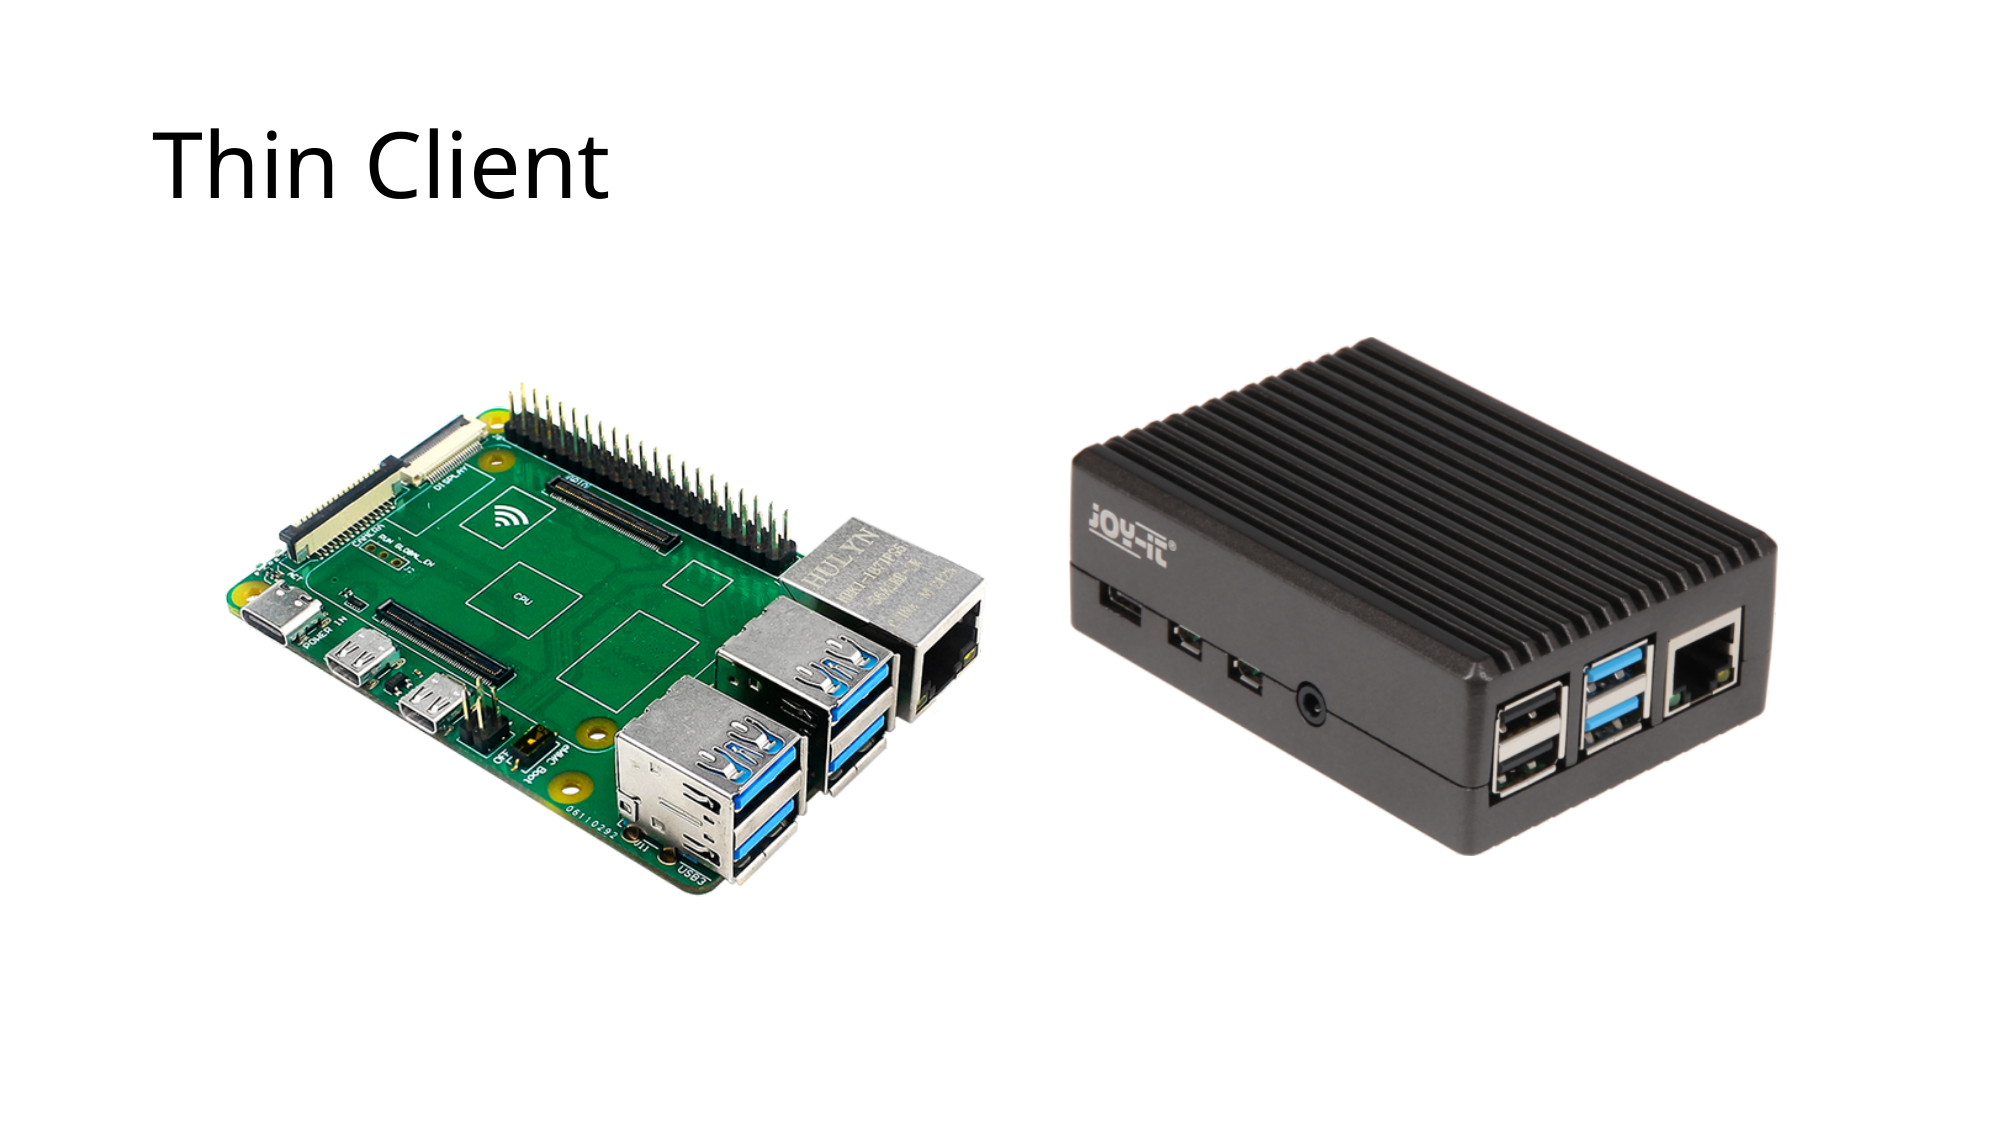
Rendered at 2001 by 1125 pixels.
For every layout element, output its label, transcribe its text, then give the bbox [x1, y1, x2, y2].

picture [211, 244, 1001, 1034]
picture [1069, 336, 1779, 856]
title Thin Client [137, 59, 1863, 278]
